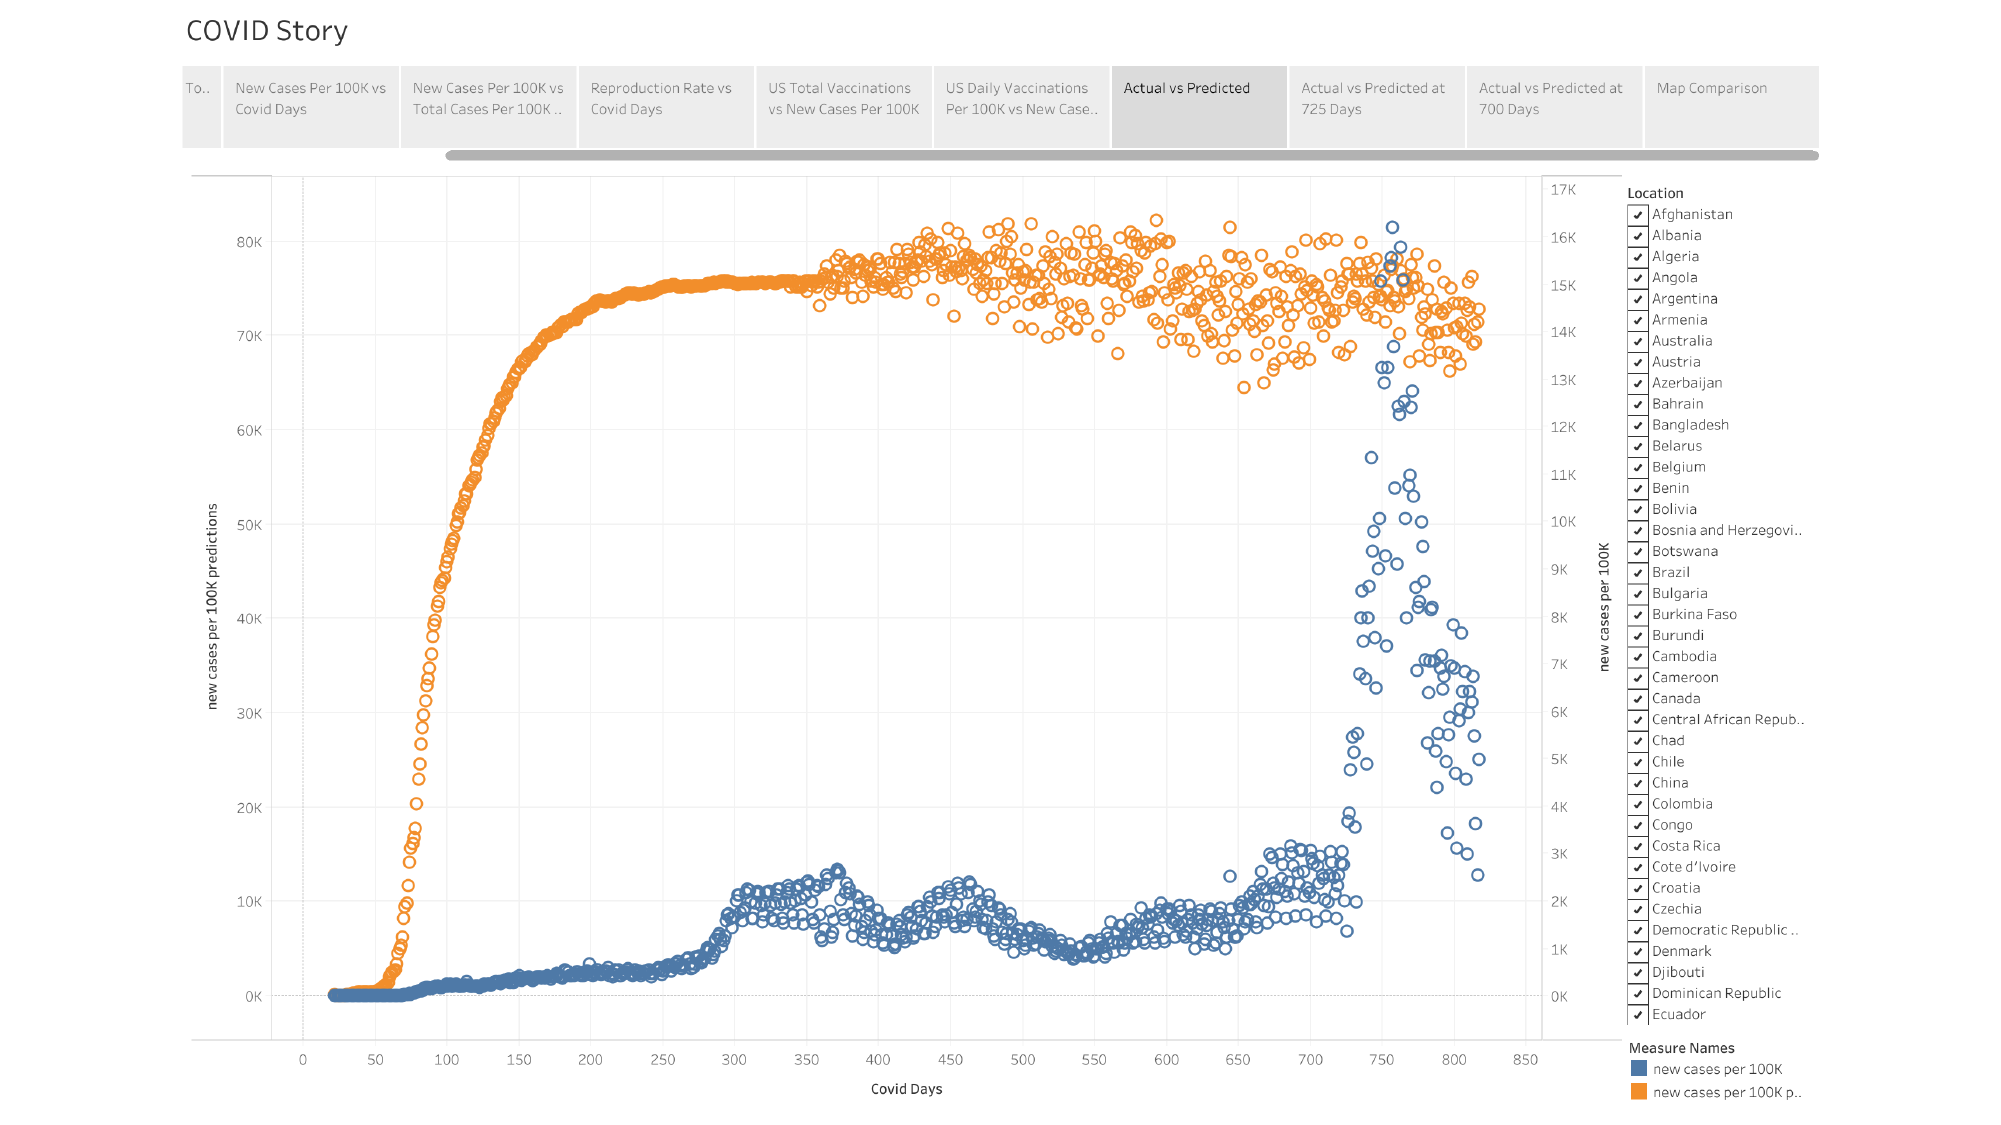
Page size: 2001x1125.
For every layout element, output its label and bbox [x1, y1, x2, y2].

picture [173, 0, 1827, 1125]
